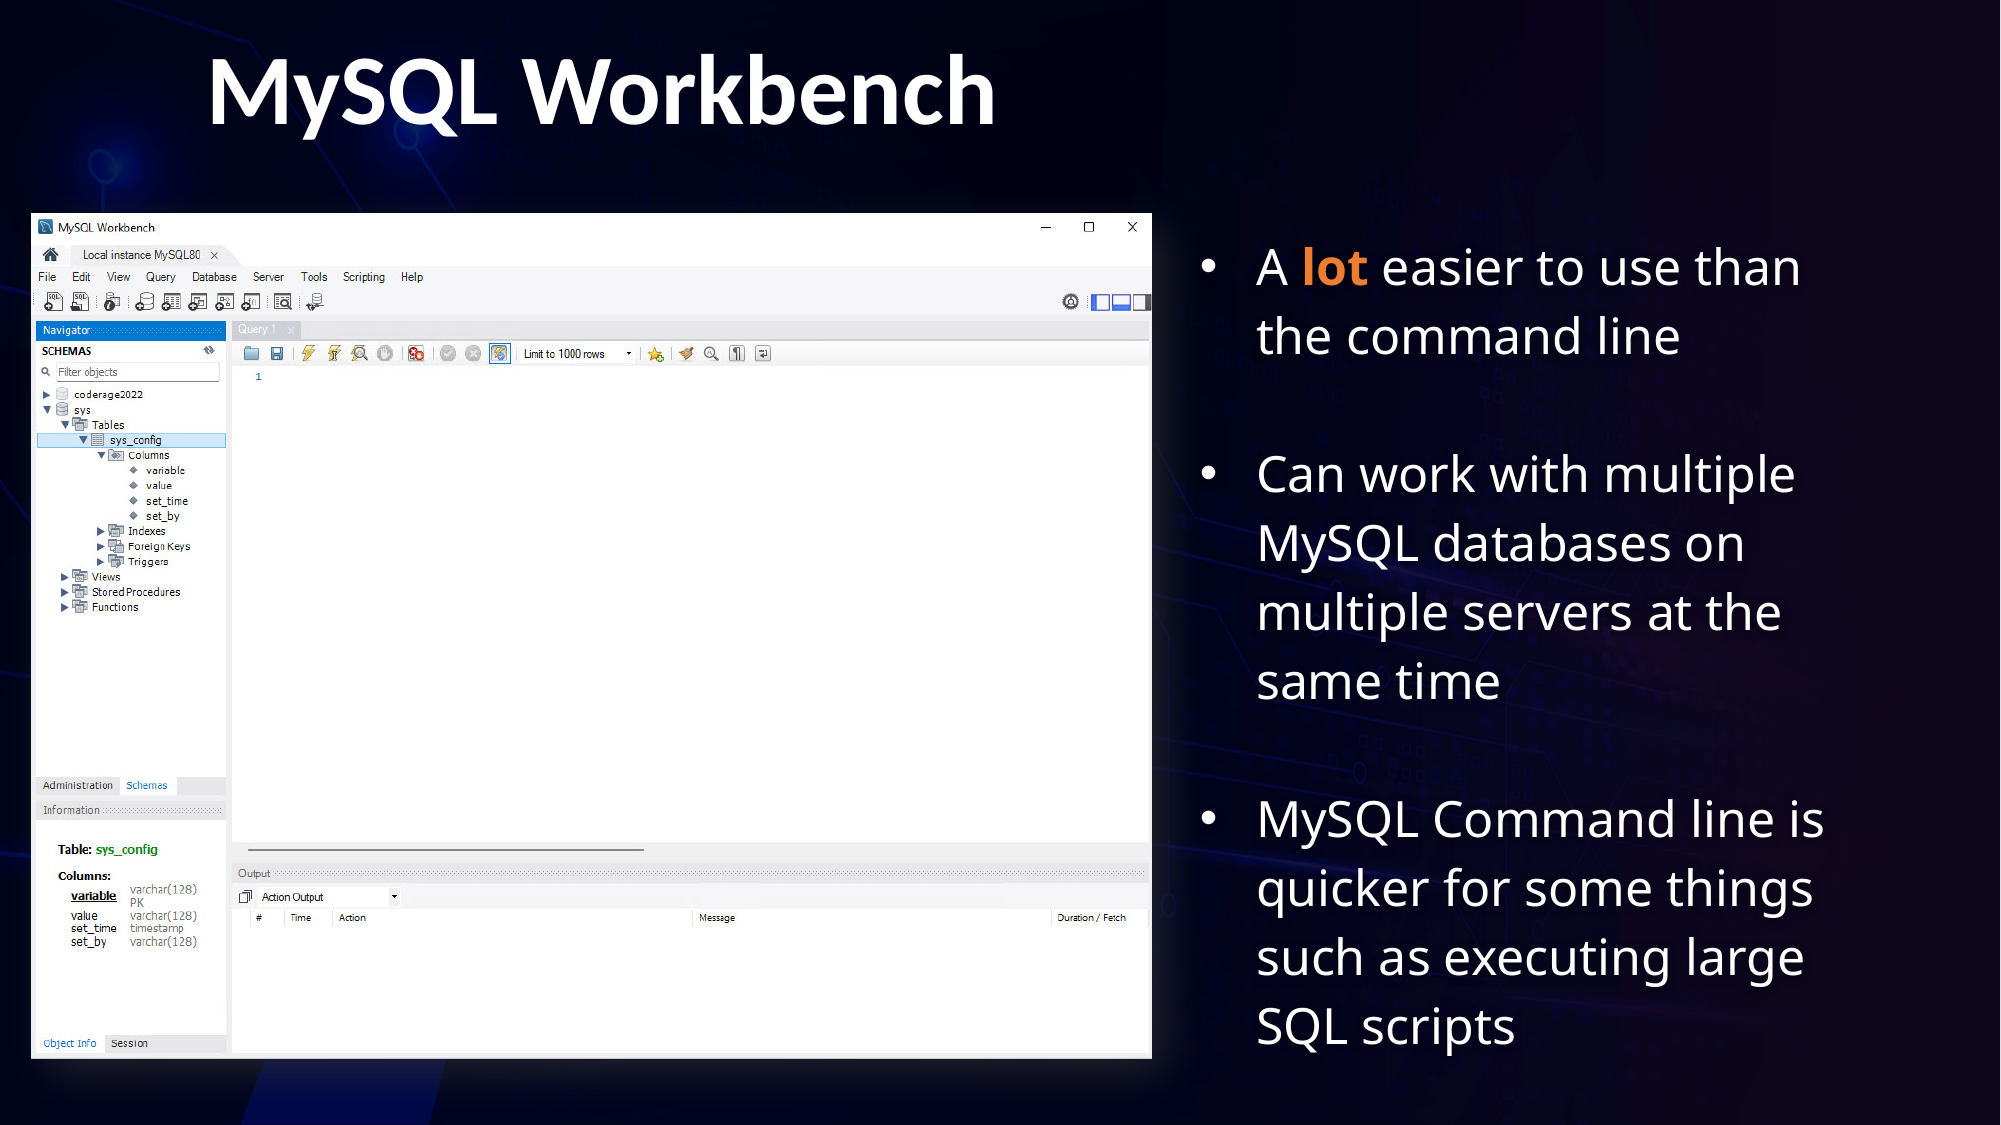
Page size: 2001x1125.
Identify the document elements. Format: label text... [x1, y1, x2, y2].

picture [0, 0, 2001, 1125]
text_box A lot easier to use than the command line Can work with multiple MySQL databases on multiple servers at the same time MySQL Command line is quicker for some things such as executing large SQL scripts [1184, 211, 1895, 1070]
subtitle MySQL Workbench [191, 30, 1963, 159]
